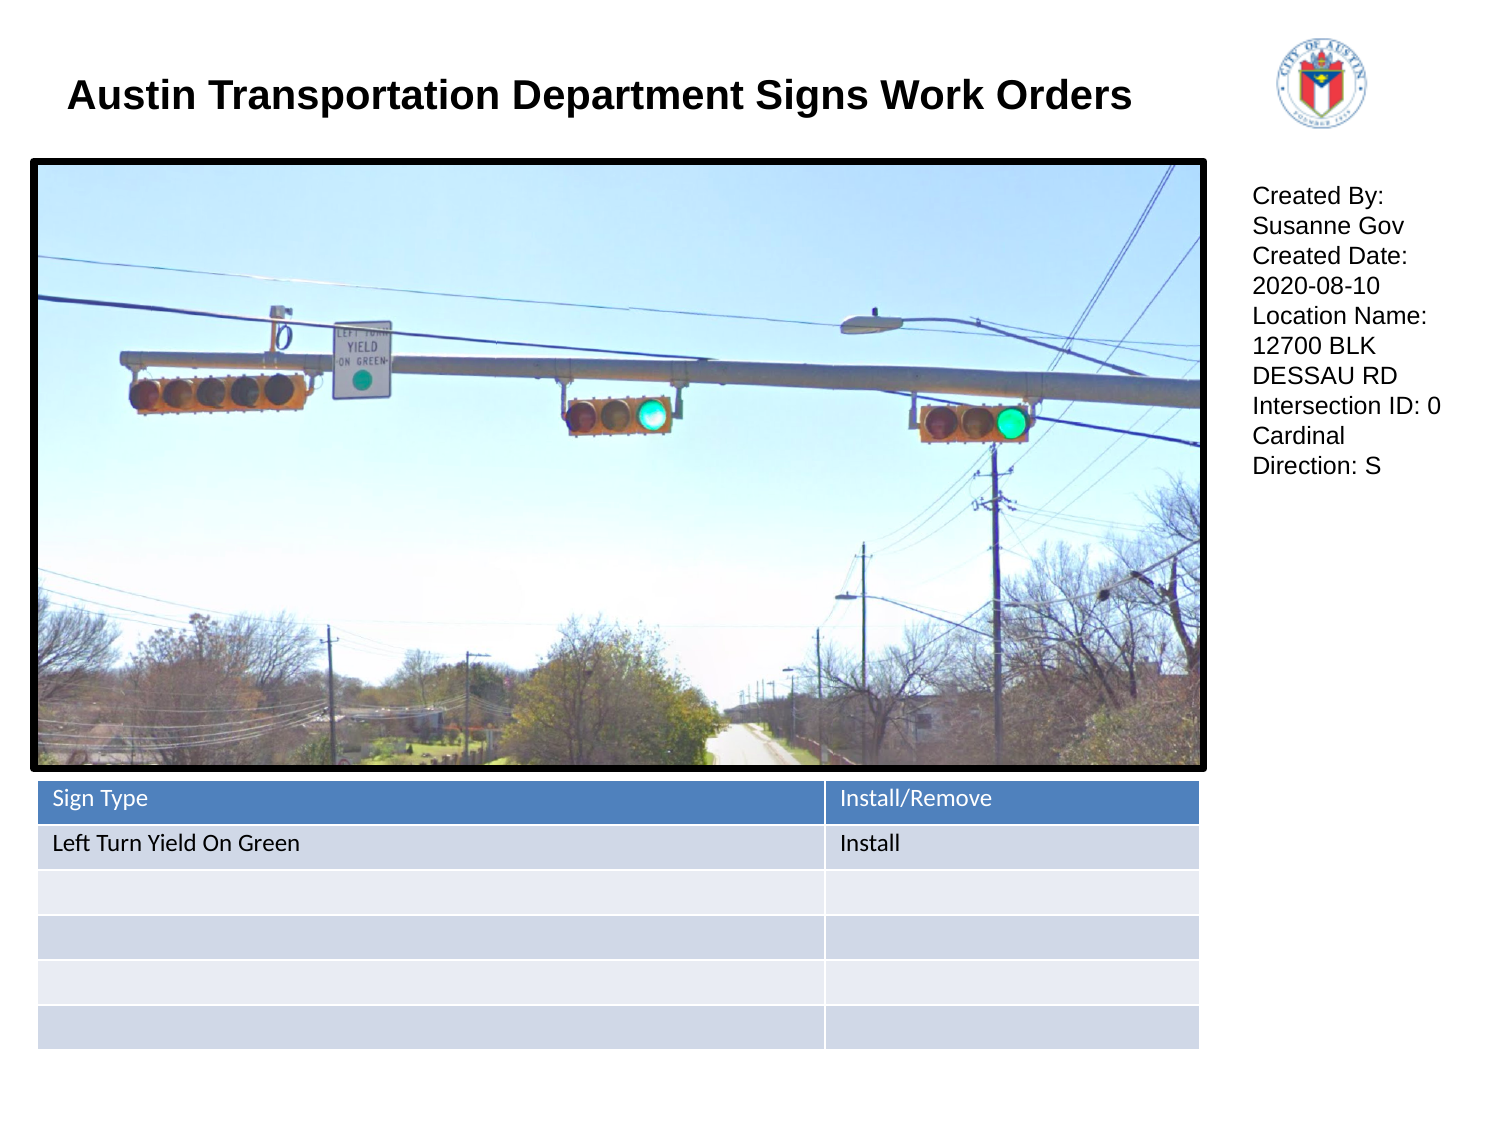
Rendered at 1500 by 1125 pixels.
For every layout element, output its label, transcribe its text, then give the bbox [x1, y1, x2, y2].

picture [37, 164, 1201, 766]
table_cell [38, 916, 824, 959]
table_cell [38, 871, 824, 914]
table_header Sign Type [38, 781, 824, 824]
table_cell [38, 1006, 824, 1049]
table_cell [826, 916, 1199, 959]
picture [1274, 37, 1369, 132]
text_box Created By: Susanne Gov Created Date: 2020-08-10 Location Name: 12700 BLK DESSAU RD Intersection ID: 0 Cardinal Direction: S [1237, 172, 1463, 487]
table_cell [826, 1006, 1199, 1049]
table_cell [826, 961, 1199, 1004]
table_cell [38, 961, 824, 1004]
table_header Install/Remove [826, 781, 1199, 824]
table_cell Install [826, 826, 1199, 869]
table_cell Left Turn Yield On Green [38, 826, 824, 869]
text_box Austin Transportation Department Signs Work Orders [51, 60, 1149, 125]
table_cell [826, 871, 1199, 914]
